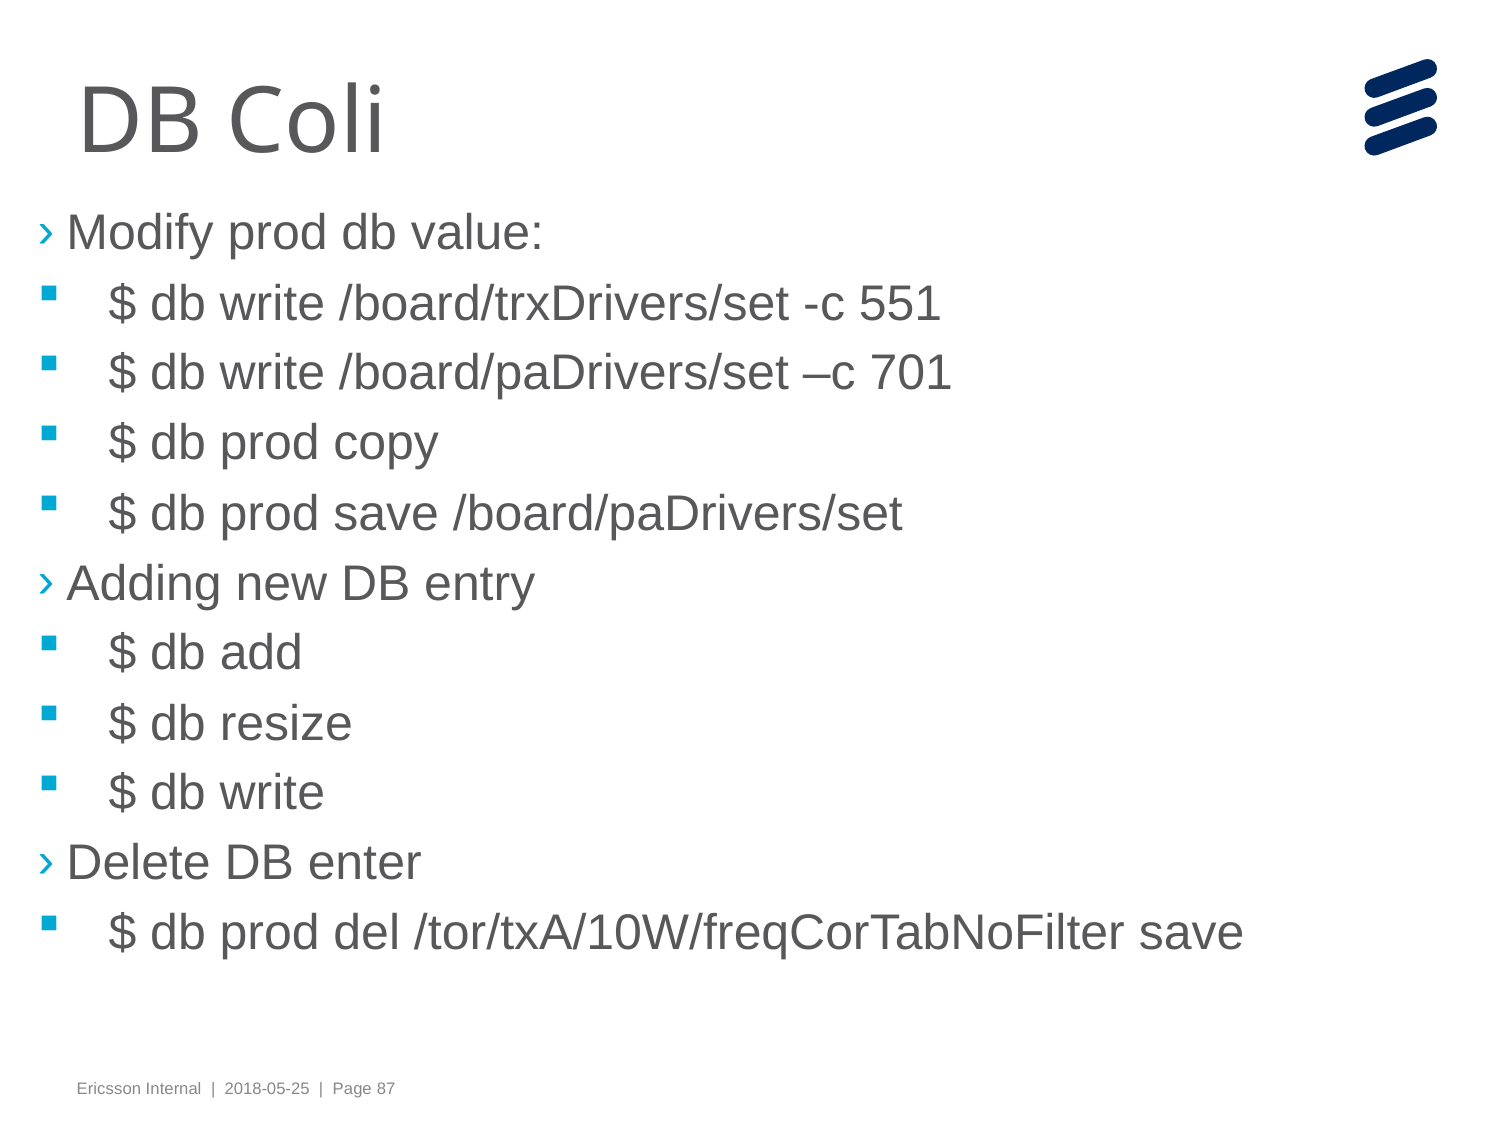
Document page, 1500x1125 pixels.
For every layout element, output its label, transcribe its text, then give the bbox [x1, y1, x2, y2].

list Modify prod db value: $ db write /board/trxDrivers/set -c 551 $ db write /board/paDrivers/set –c 701 $ db prod copy $ db prod save /board/paDrivers/set Adding new DB entry $ db add $ db resize $ db write Delete DB enter $ db prod del /tor/txA/10W/freqCorTabNoFilter save [25, 199, 1450, 1109]
title DB Coli [64, 39, 1295, 218]
